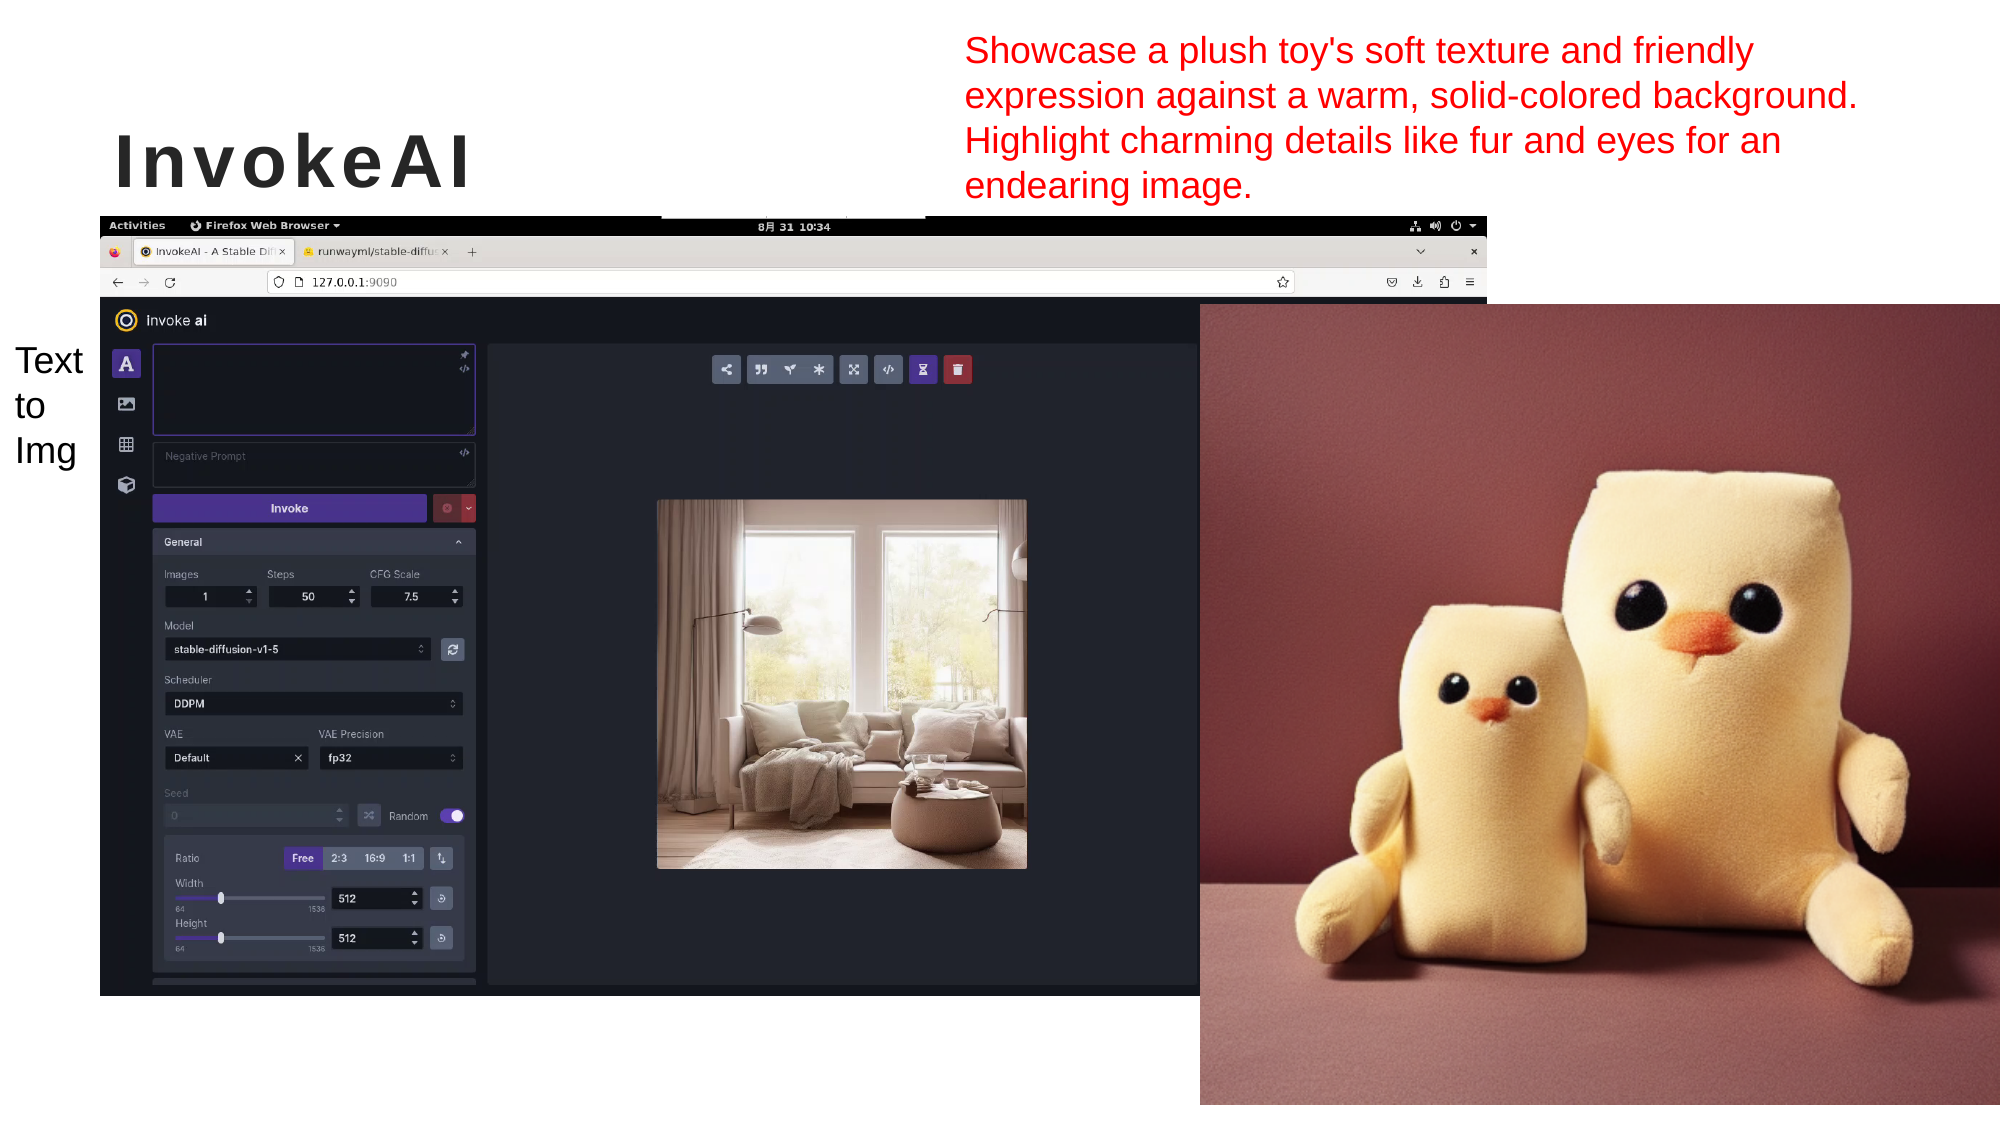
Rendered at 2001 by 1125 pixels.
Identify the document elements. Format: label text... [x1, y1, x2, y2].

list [99, 215, 1488, 997]
text_box Showcase a plush toy's soft texture and friendly expression against a warm, solid-colored background. Highlight charming details like fur and eyes for an endearing image. [949, 18, 1950, 214]
title InvokeAI [99, 99, 1900, 216]
text_box Text to Img [0, 328, 99, 479]
picture [1199, 304, 2000, 1105]
